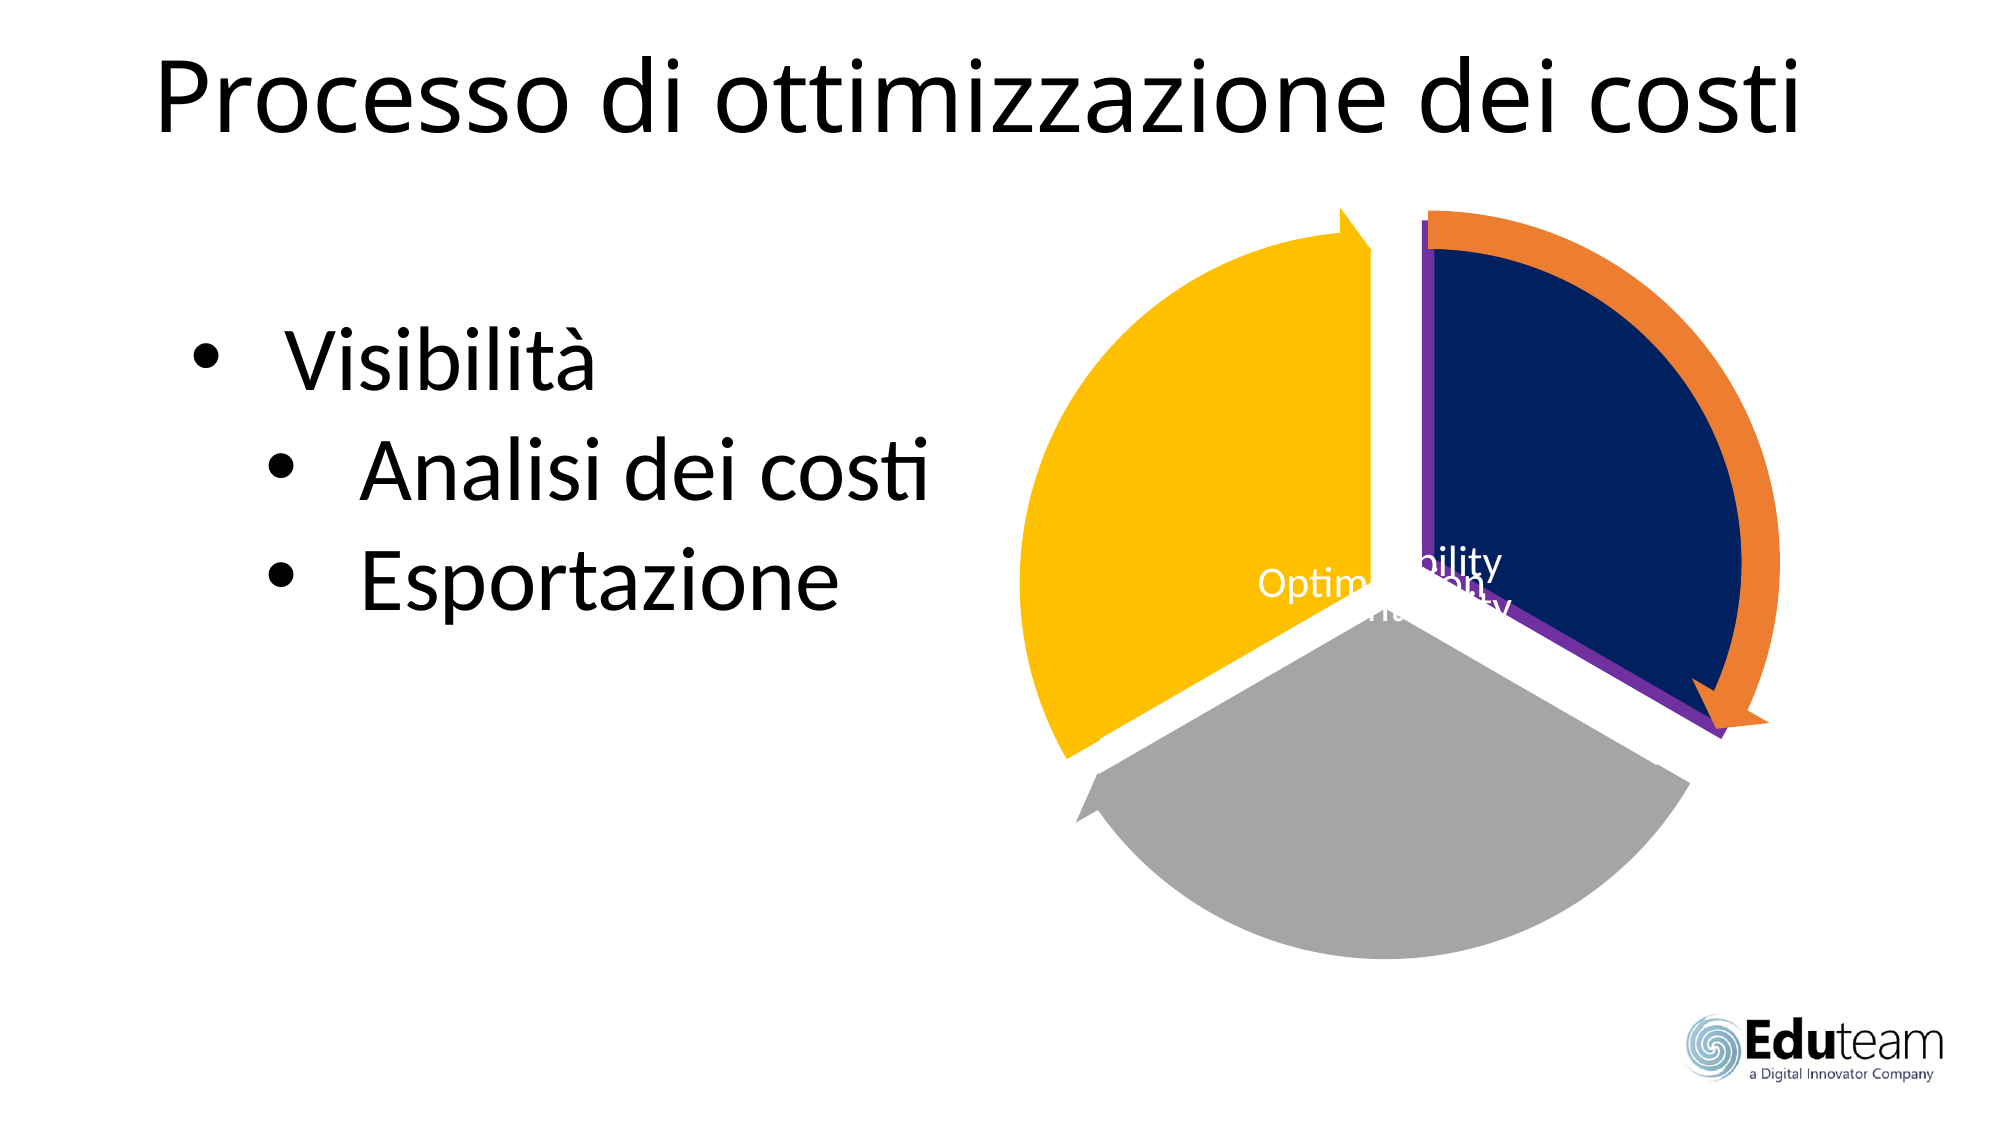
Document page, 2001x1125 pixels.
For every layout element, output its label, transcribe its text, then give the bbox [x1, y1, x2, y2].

title Processo di ottimizzazione dei costi [137, 30, 1863, 278]
text_box Visibilità Analisi dei costi Esportazione [175, 291, 807, 637]
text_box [807, 195, 1964, 996]
picture [1666, 1011, 1964, 1088]
